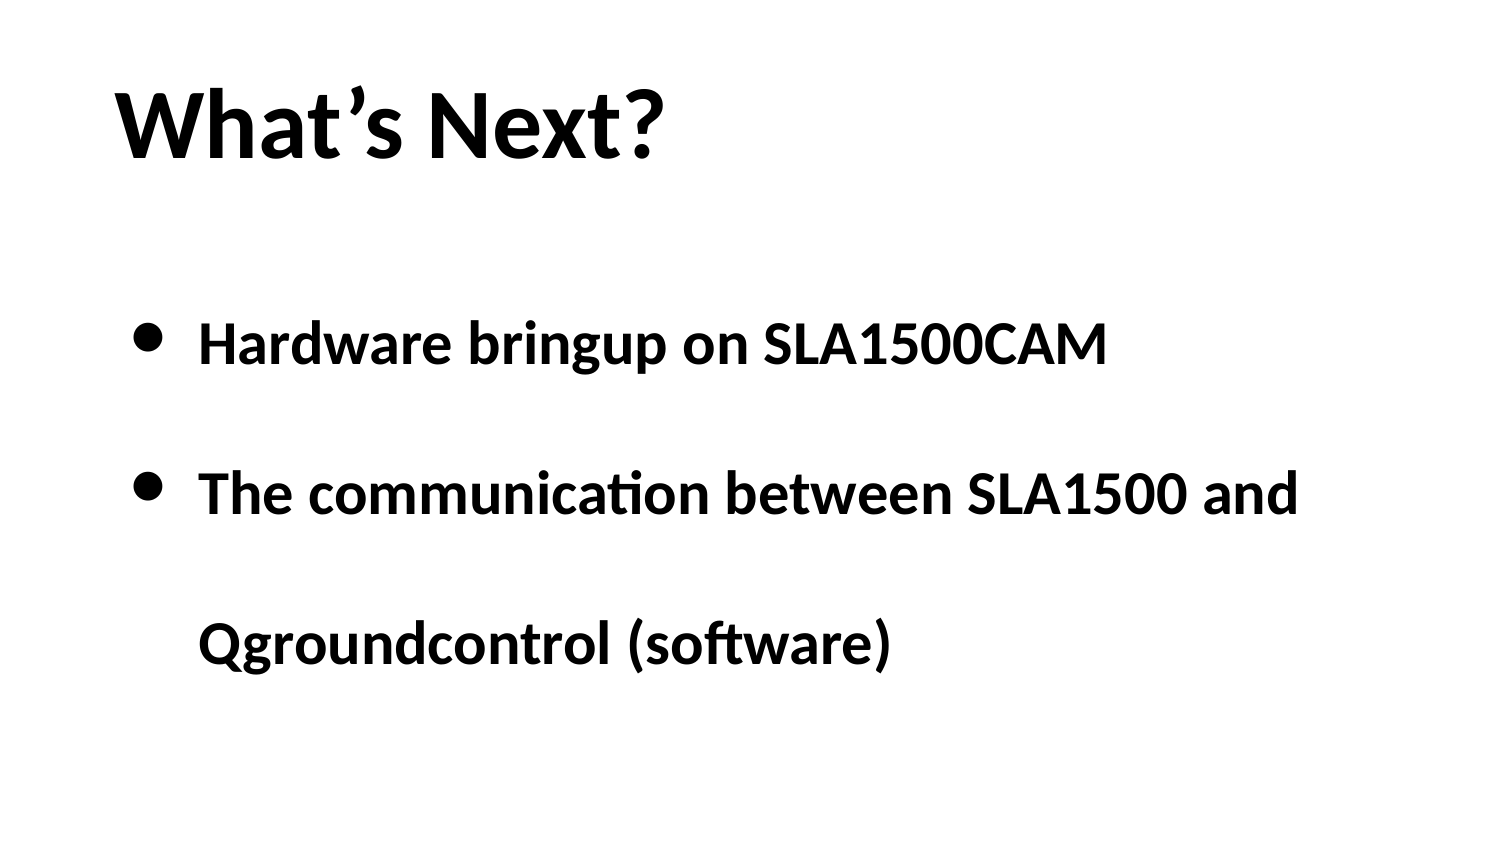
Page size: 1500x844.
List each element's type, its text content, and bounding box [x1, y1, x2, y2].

text_box Hardware bringup on SLA1500CAM The communication between SLA1500 and Qgroundcontrol (software) [108, 212, 1375, 746]
title What’s Next? [103, 44, 1397, 208]
